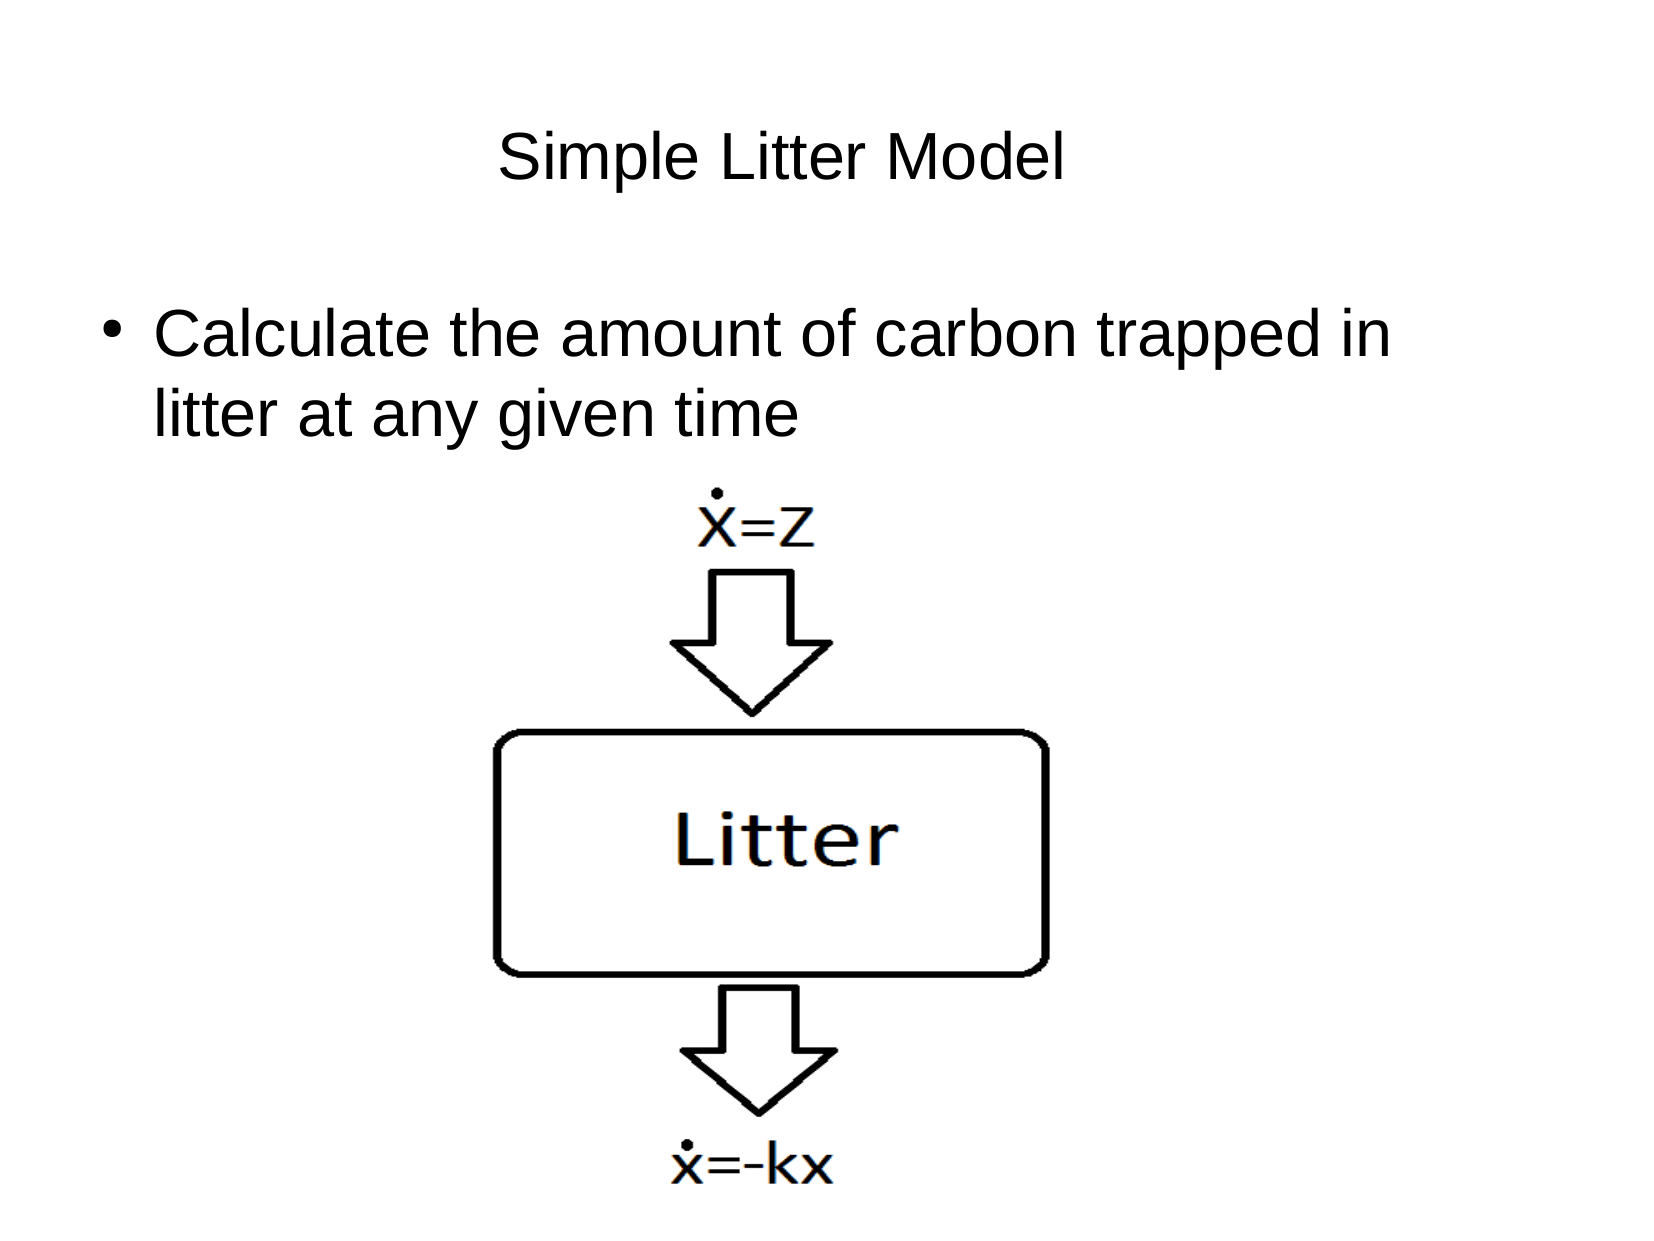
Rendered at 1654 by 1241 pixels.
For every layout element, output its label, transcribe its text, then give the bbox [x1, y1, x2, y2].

title Simple Litter Model [82, 49, 1571, 257]
list Calculate the amount of carbon trapped in litter at any given time [82, 290, 1538, 1010]
picture [445, 472, 1076, 1214]
